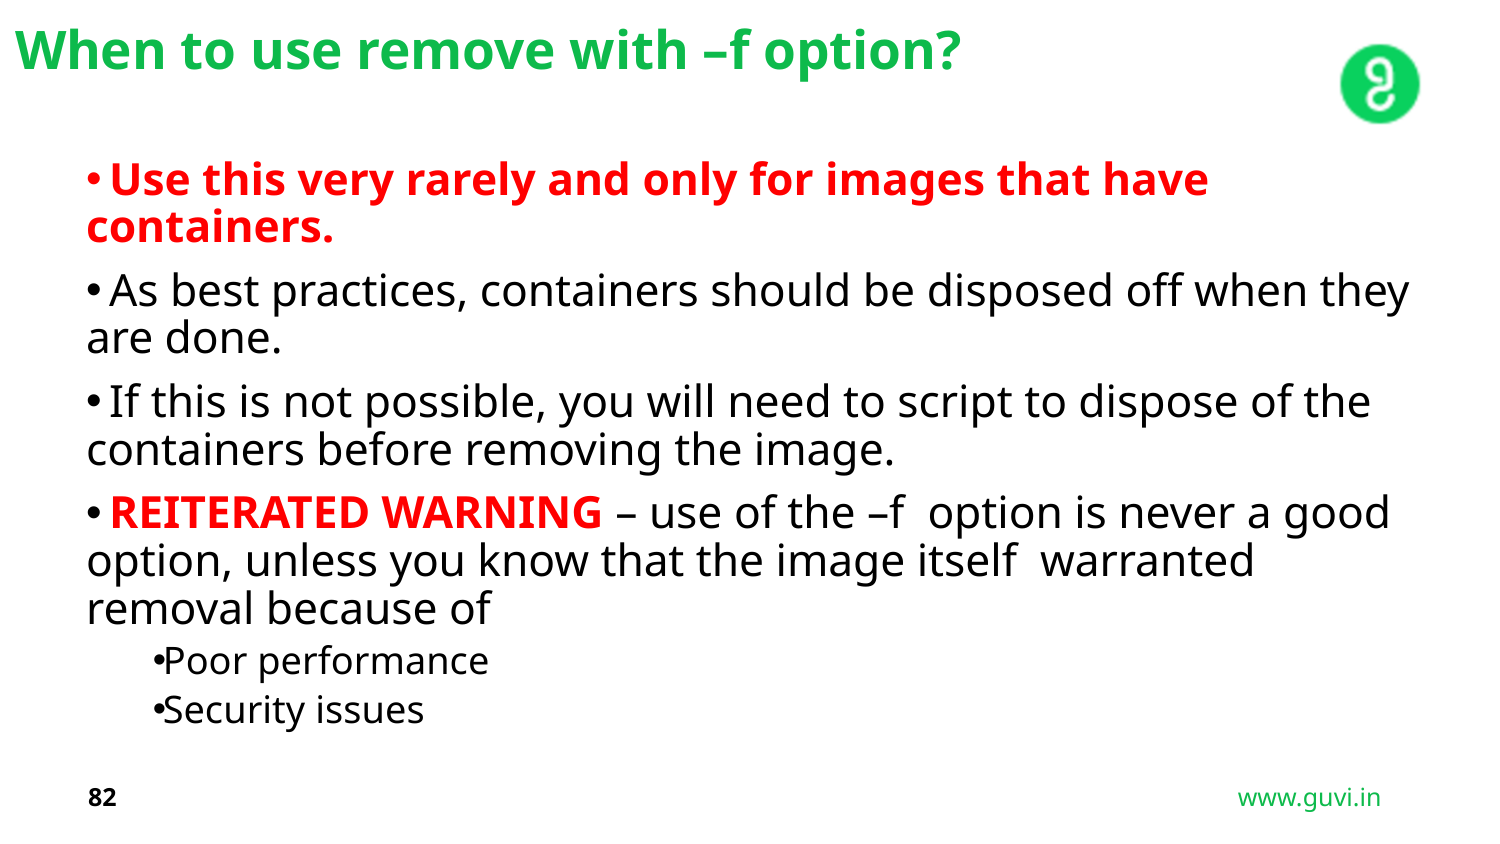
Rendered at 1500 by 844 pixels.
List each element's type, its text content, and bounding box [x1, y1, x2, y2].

list When to use remove with –f option? [0, 15, 1188, 89]
list Use this very rarely and only for images that have containers. As best practices, containers should be disposed off when they are done. If this is not possible, you will need to script to dispose of the containers before removing the image. REITERATED WARNING – use of the –f option is never a good option, unless you know that the image itself warranted removal because of Poor performance Security issues [70, 149, 1430, 743]
picture [1336, 42, 1434, 126]
slide_number 82 [73, 776, 411, 822]
footer www.guvi.in [890, 776, 1397, 822]
